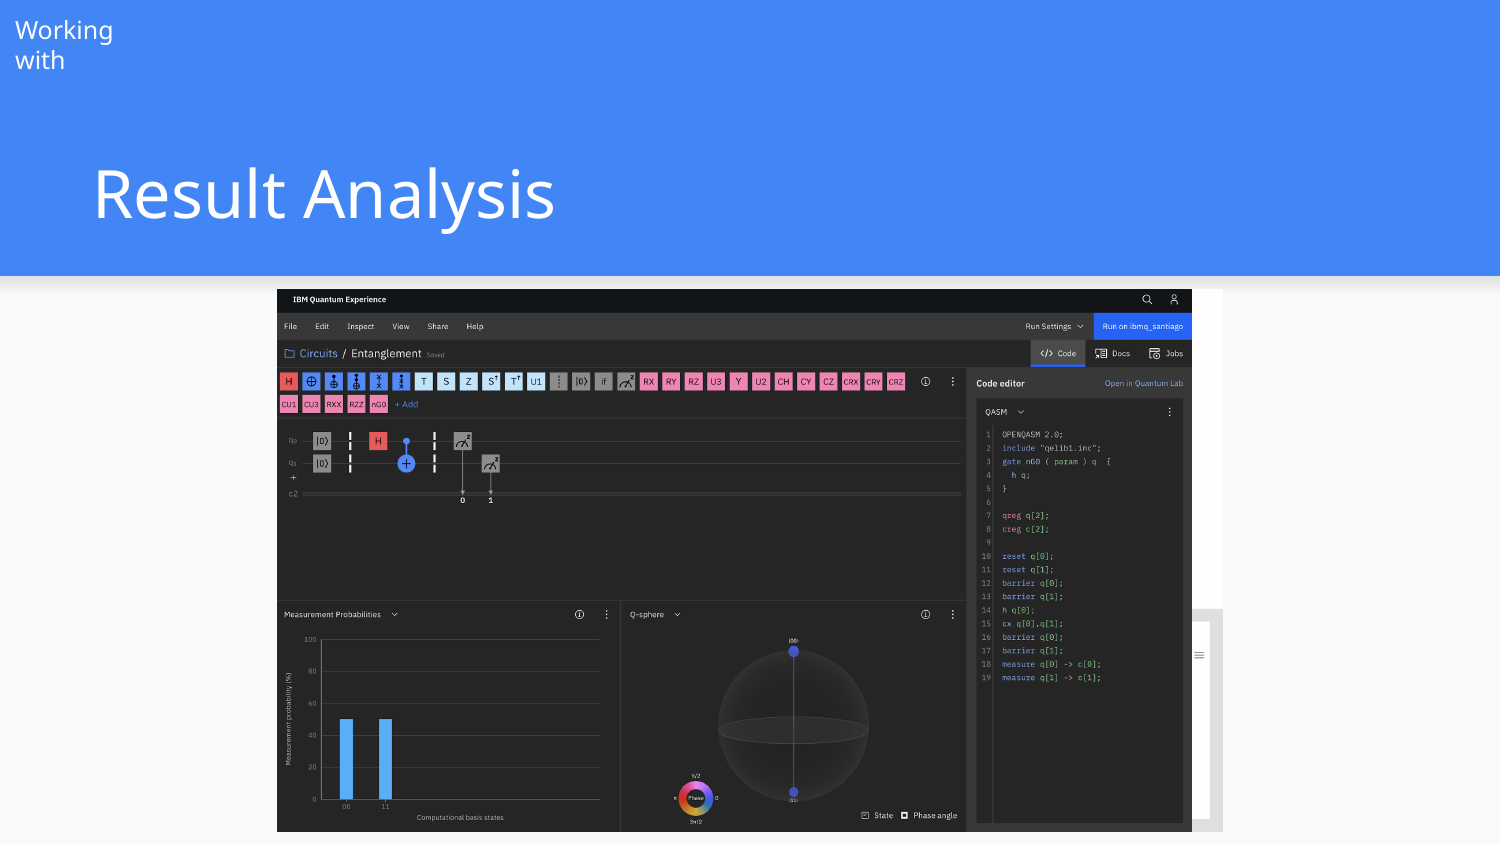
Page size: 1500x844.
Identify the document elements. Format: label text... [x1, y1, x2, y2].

text_box Working with [0, 0, 182, 69]
title Result Analysis [77, 121, 1427, 248]
picture [277, 289, 1223, 832]
